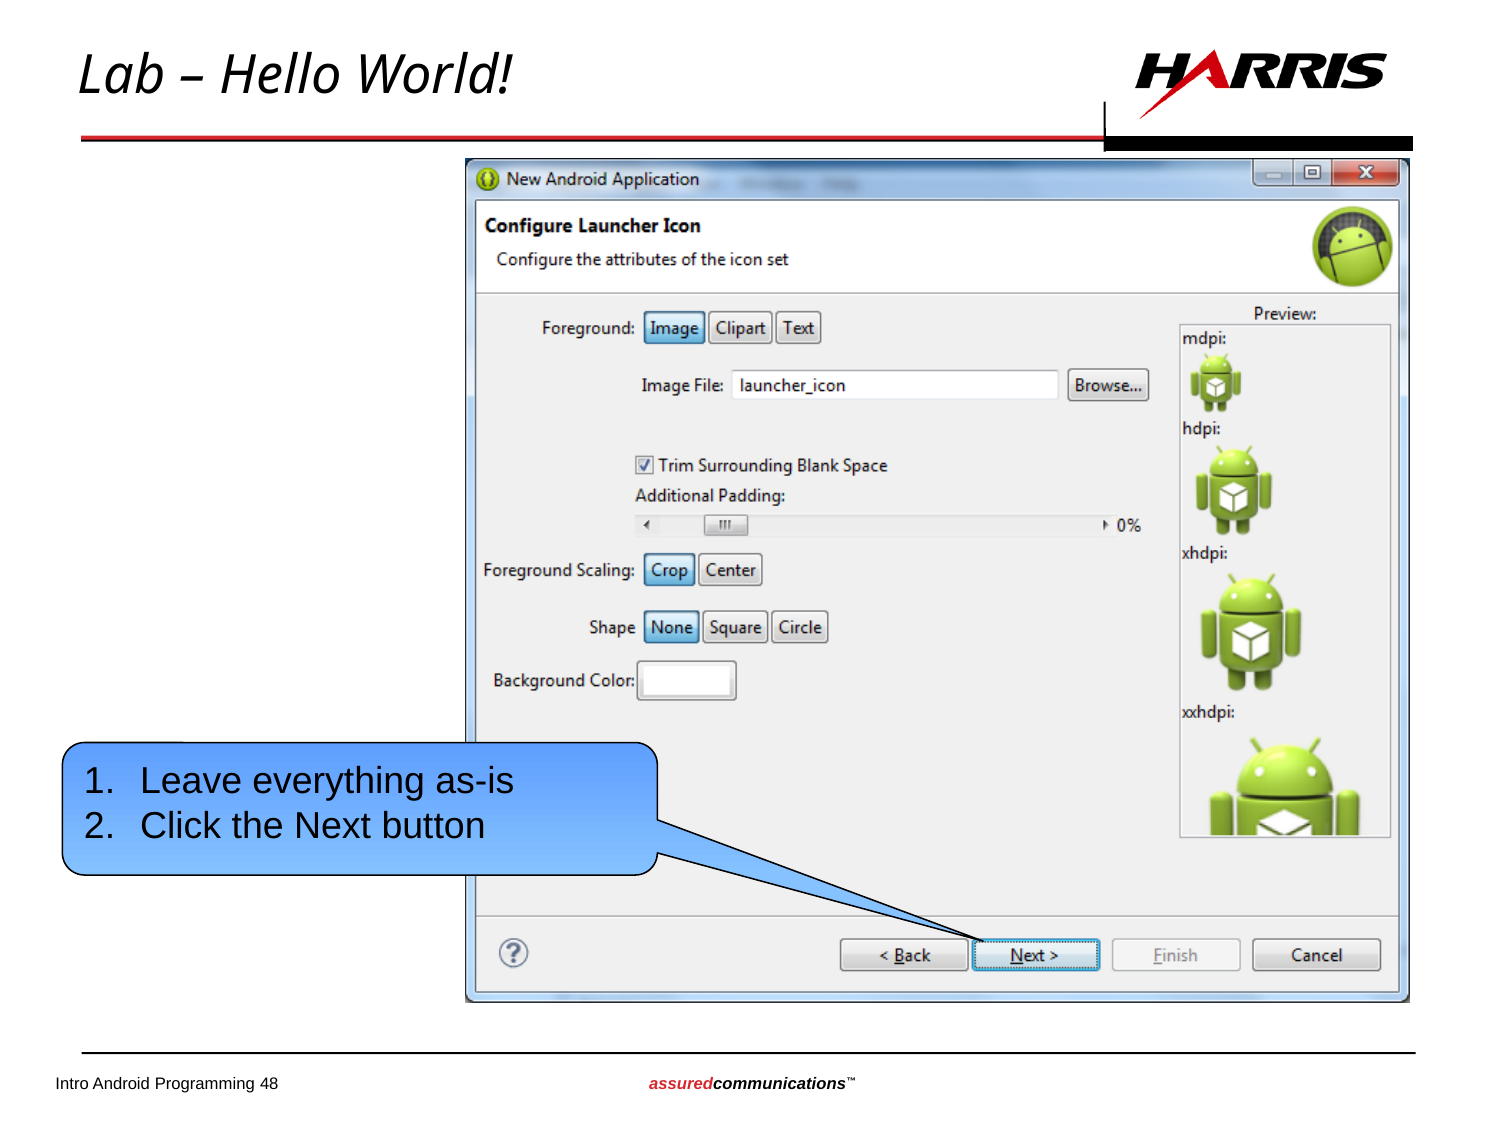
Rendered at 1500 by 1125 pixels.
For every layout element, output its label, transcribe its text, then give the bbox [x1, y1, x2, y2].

text_box Leave everything as-is Click the Next button [62, 742, 459, 876]
picture [1135, 49, 1387, 119]
title Lab – Hello World! [62, 27, 951, 117]
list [464, 158, 1411, 1004]
